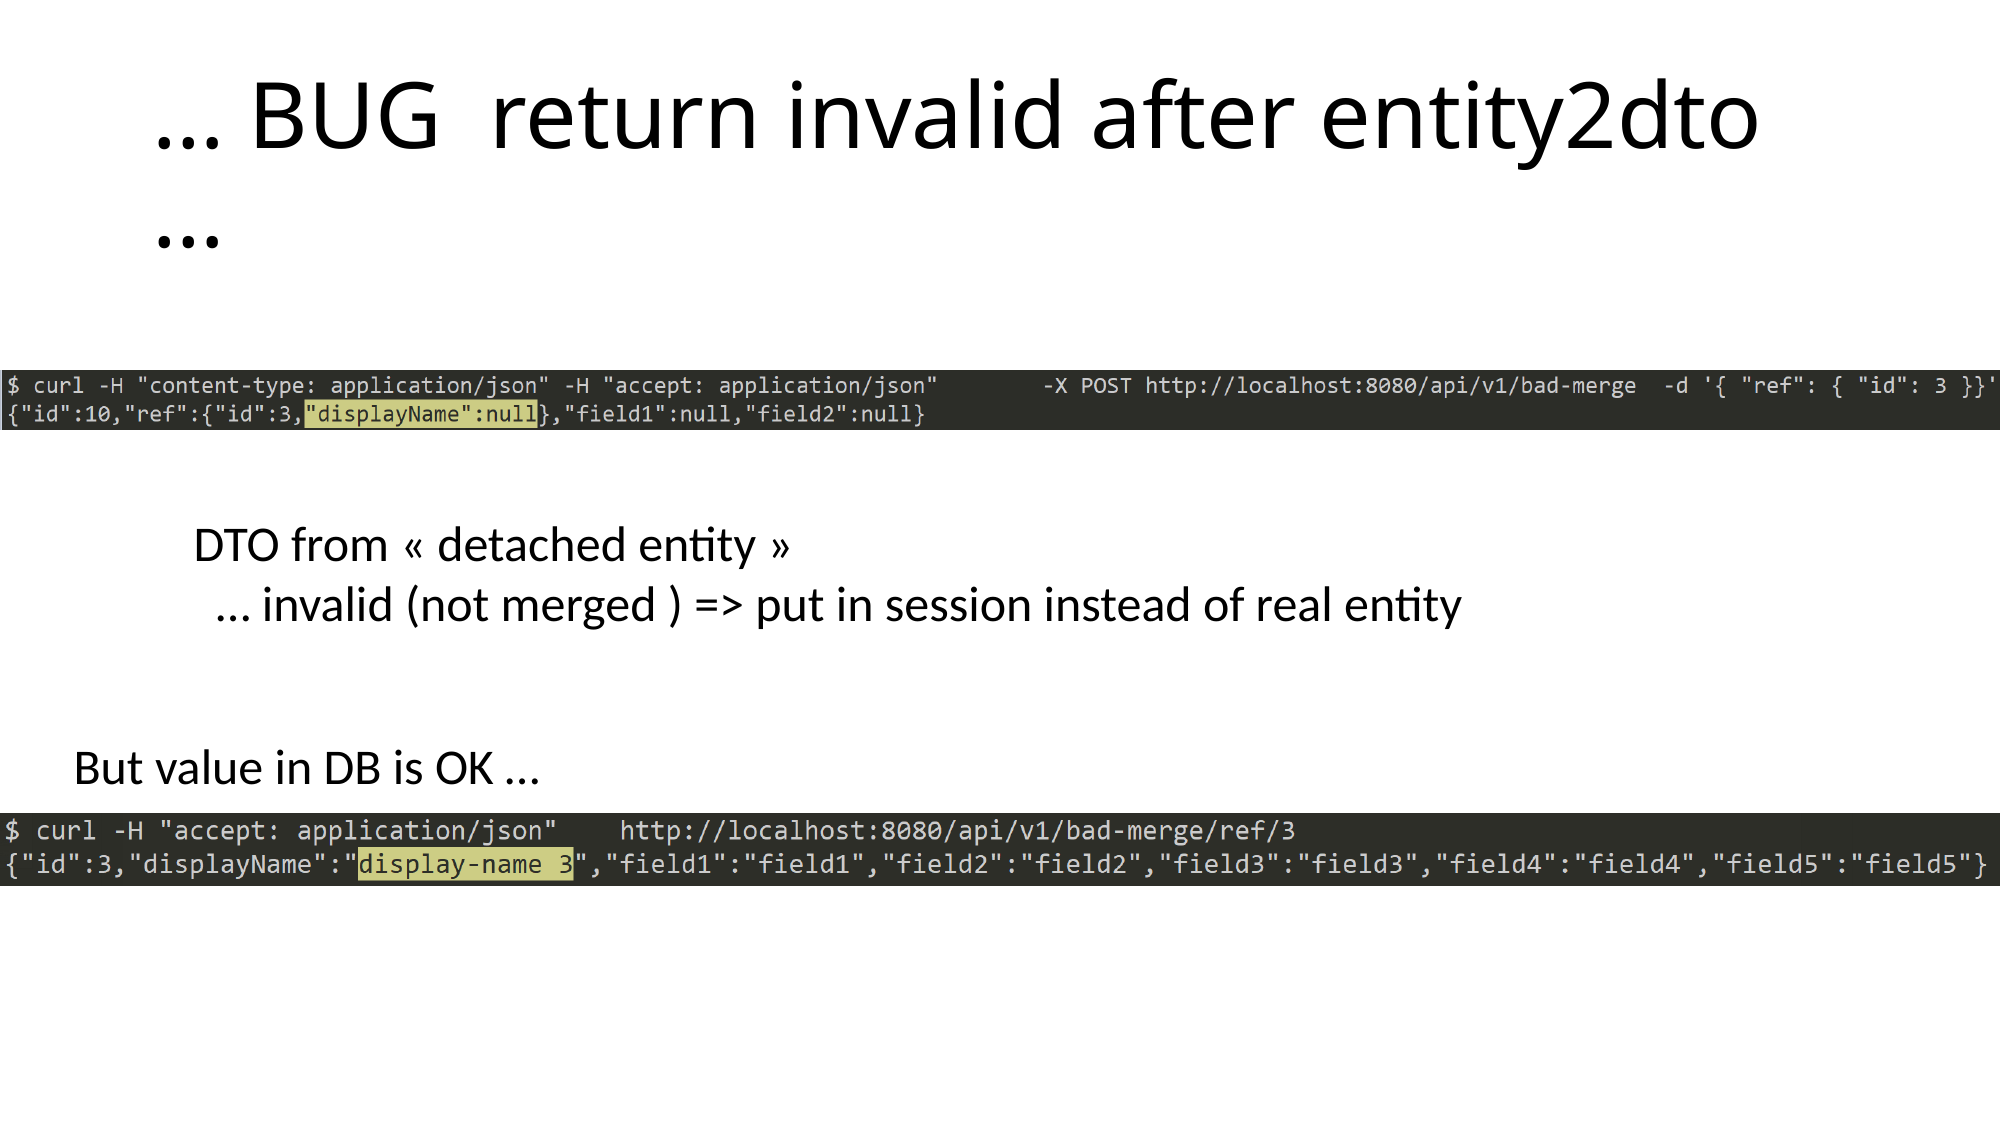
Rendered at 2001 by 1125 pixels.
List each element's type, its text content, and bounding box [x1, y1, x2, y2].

picture [0, 813, 2000, 886]
text_box DTO from « detached entity » … invalid (not merged ) => put in session instead of real entity [178, 504, 1478, 639]
text_box But value in DB is OK … [58, 726, 555, 802]
picture [0, 370, 2000, 430]
title … BUG return invalid after entity2dto … [137, 59, 1863, 278]
